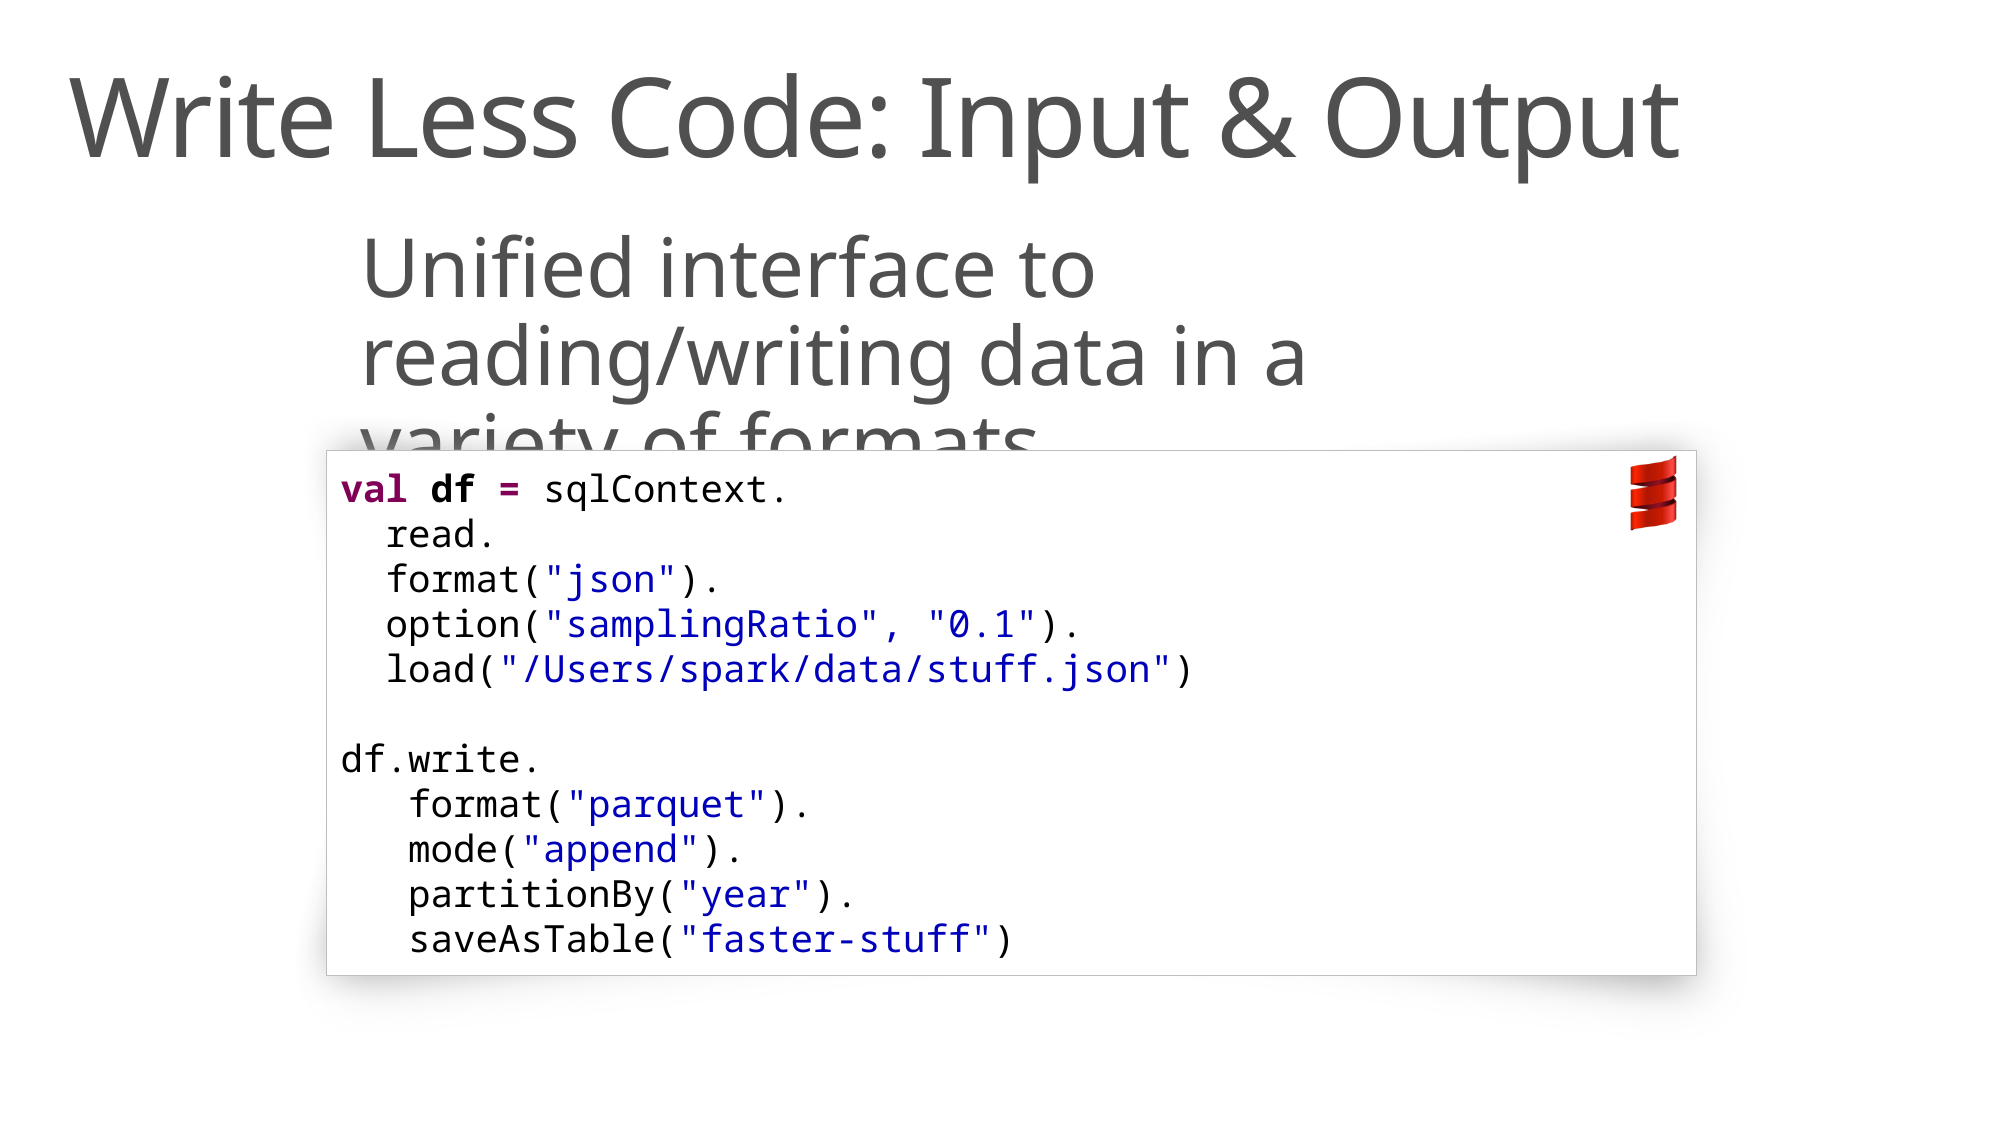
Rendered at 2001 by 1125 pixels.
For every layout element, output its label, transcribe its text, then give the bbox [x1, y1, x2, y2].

text_box val df = sqlContext. read. format("json"). option("samplingRatio", "0.1"). load("/Users/spark/data/stuff.json") df.write. format("parquet"). mode("append"). partitionBy("year"). saveAsTable("faster-stuff") [325, 449, 1697, 976]
title Write Less Code: Input & Output [44, 47, 1957, 196]
list Unified interface to reading/writing data in a variety of formats. [330, 203, 1586, 411]
picture [1624, 454, 1678, 531]
